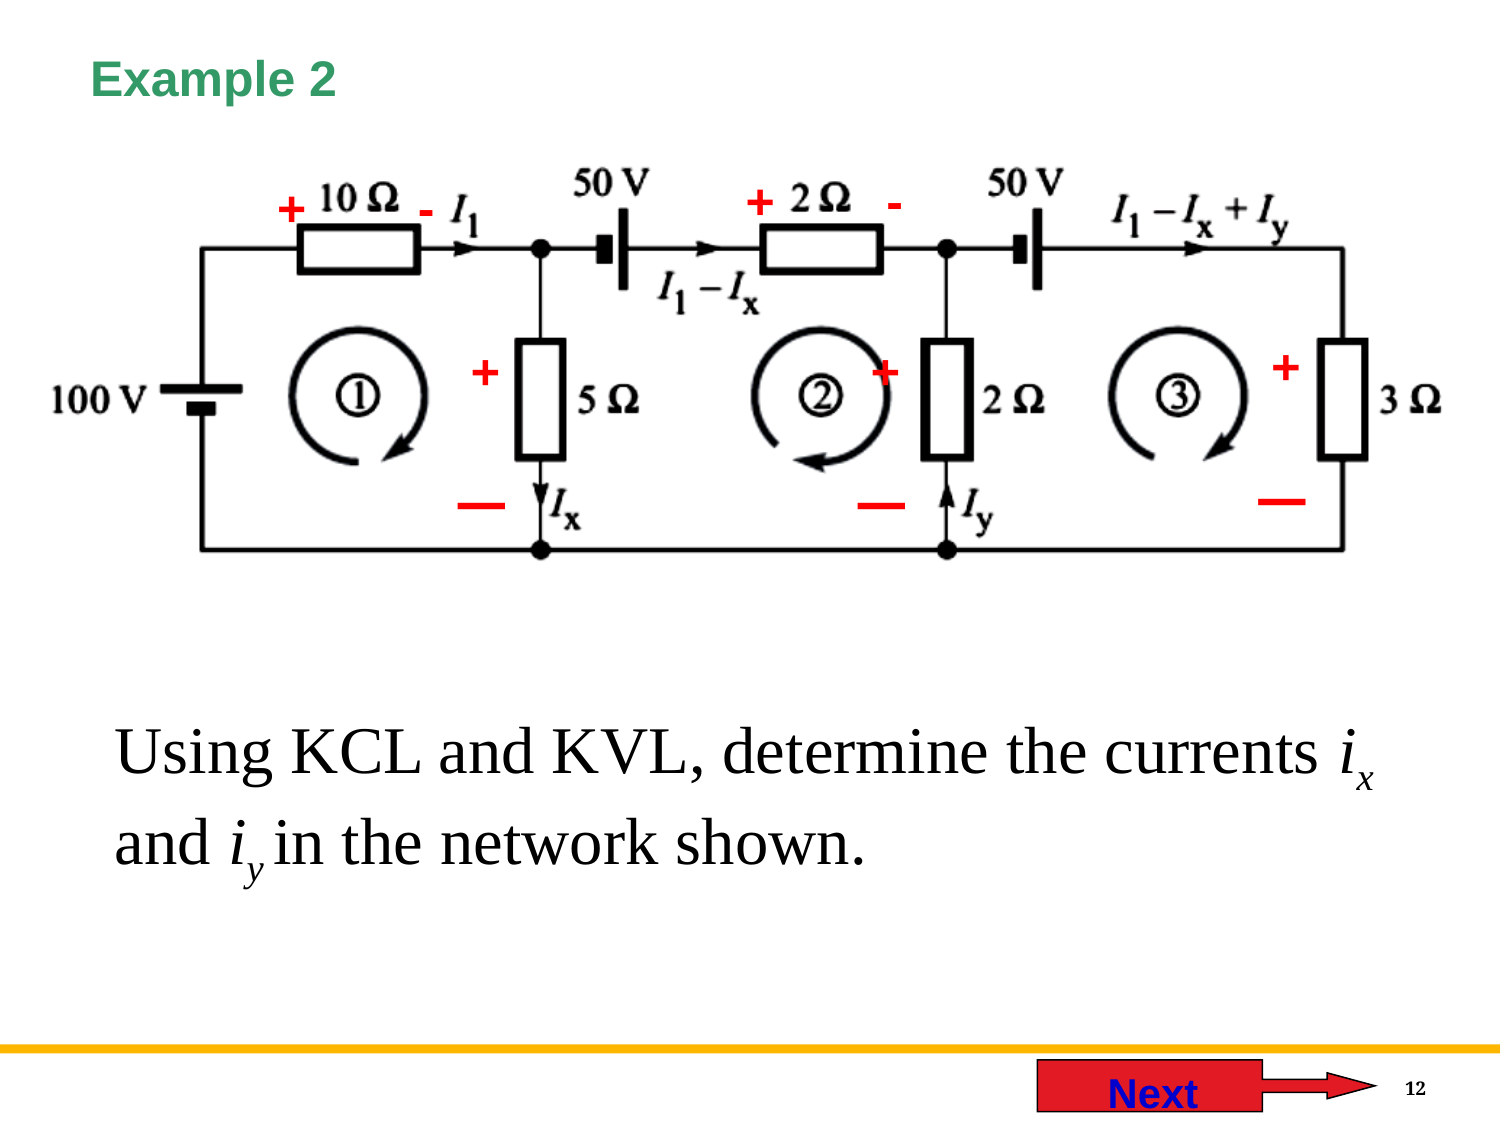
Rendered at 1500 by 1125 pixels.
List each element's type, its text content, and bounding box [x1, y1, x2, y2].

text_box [1037, 1059, 1375, 1125]
text_box Using KCL and KVL, determine the currents ix and iy in the network shown. [99, 699, 1438, 897]
slide_number 12 [1375, 1071, 1442, 1109]
title Example 2 [75, 45, 638, 154]
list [46, 154, 1447, 578]
